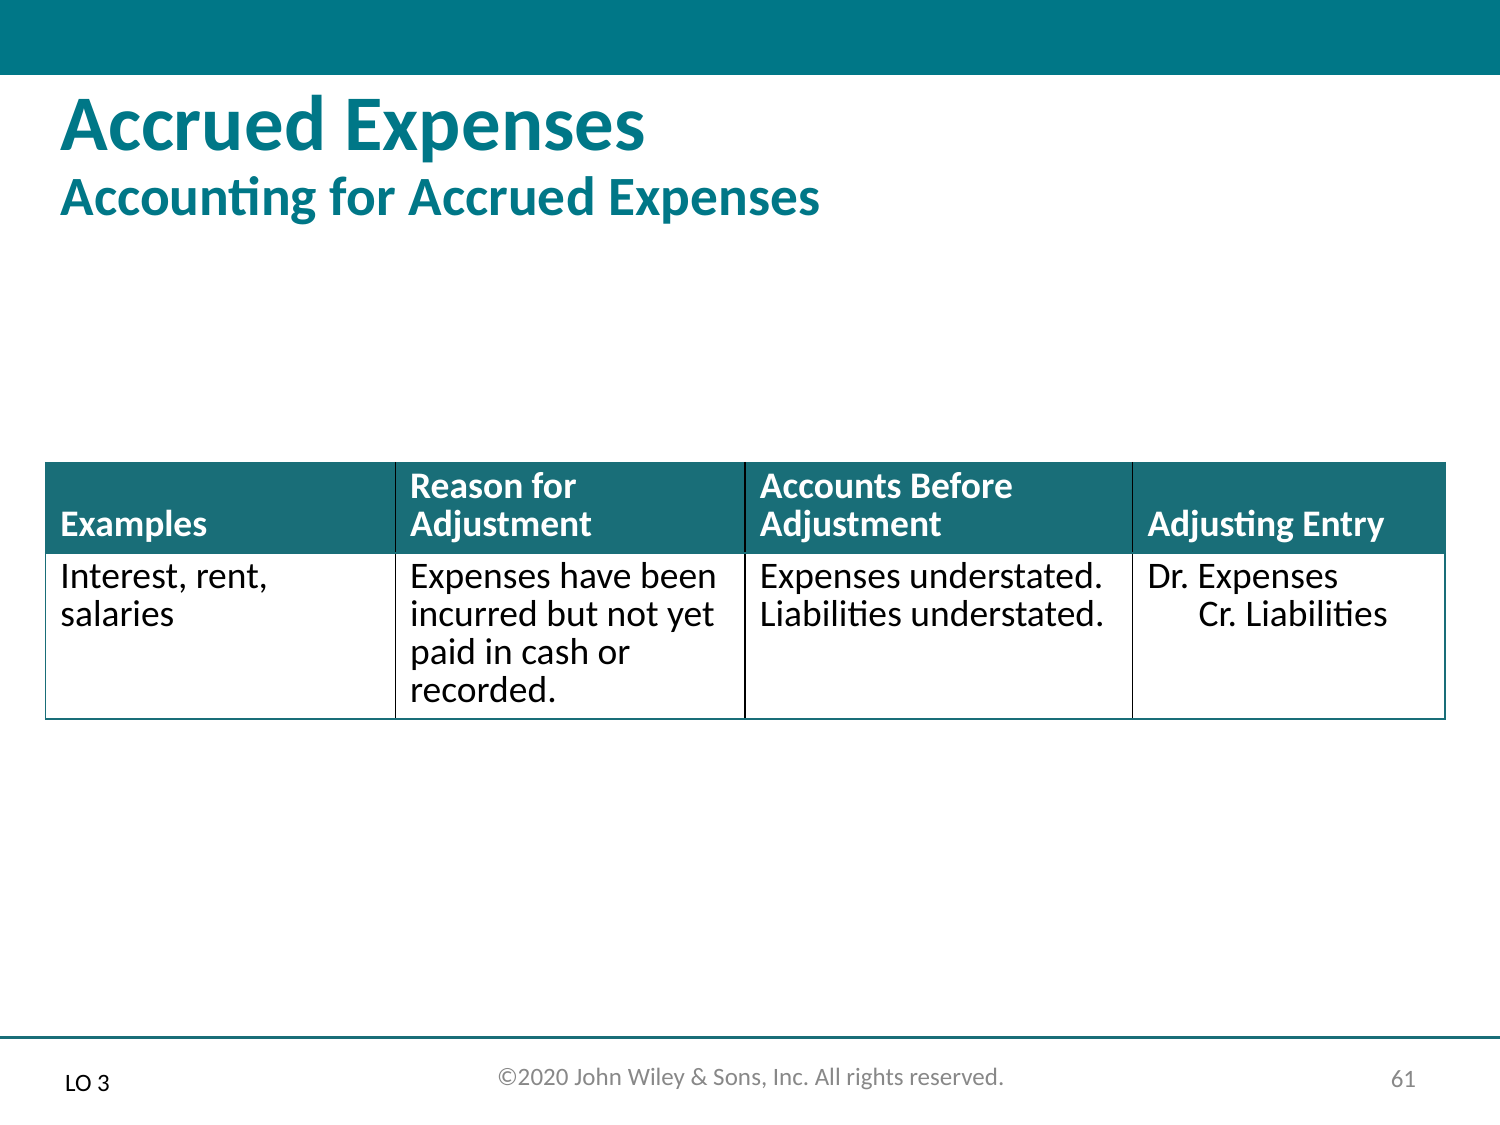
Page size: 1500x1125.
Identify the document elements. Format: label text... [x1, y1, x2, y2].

title Accrued Expenses Accounting for Accrued Expenses [45, 75, 1447, 235]
table_header Adjusting Entry [1133, 463, 1444, 552]
table_header Reason for Adjustment [396, 463, 744, 552]
list LO 3 [50, 1062, 150, 1113]
table_cell Dr. Expenses Cr. Liabilities [1133, 554, 1444, 718]
table_header Examples [46, 463, 395, 552]
table_cell Interest, rent, salaries [46, 554, 395, 718]
table_cell Expenses have been incurred but not yet paid in cash or recorded. [396, 554, 744, 718]
table_cell Expenses understated. Liabilities understated. [746, 554, 1132, 718]
table_header Accounts Before Adjustment [746, 463, 1132, 552]
